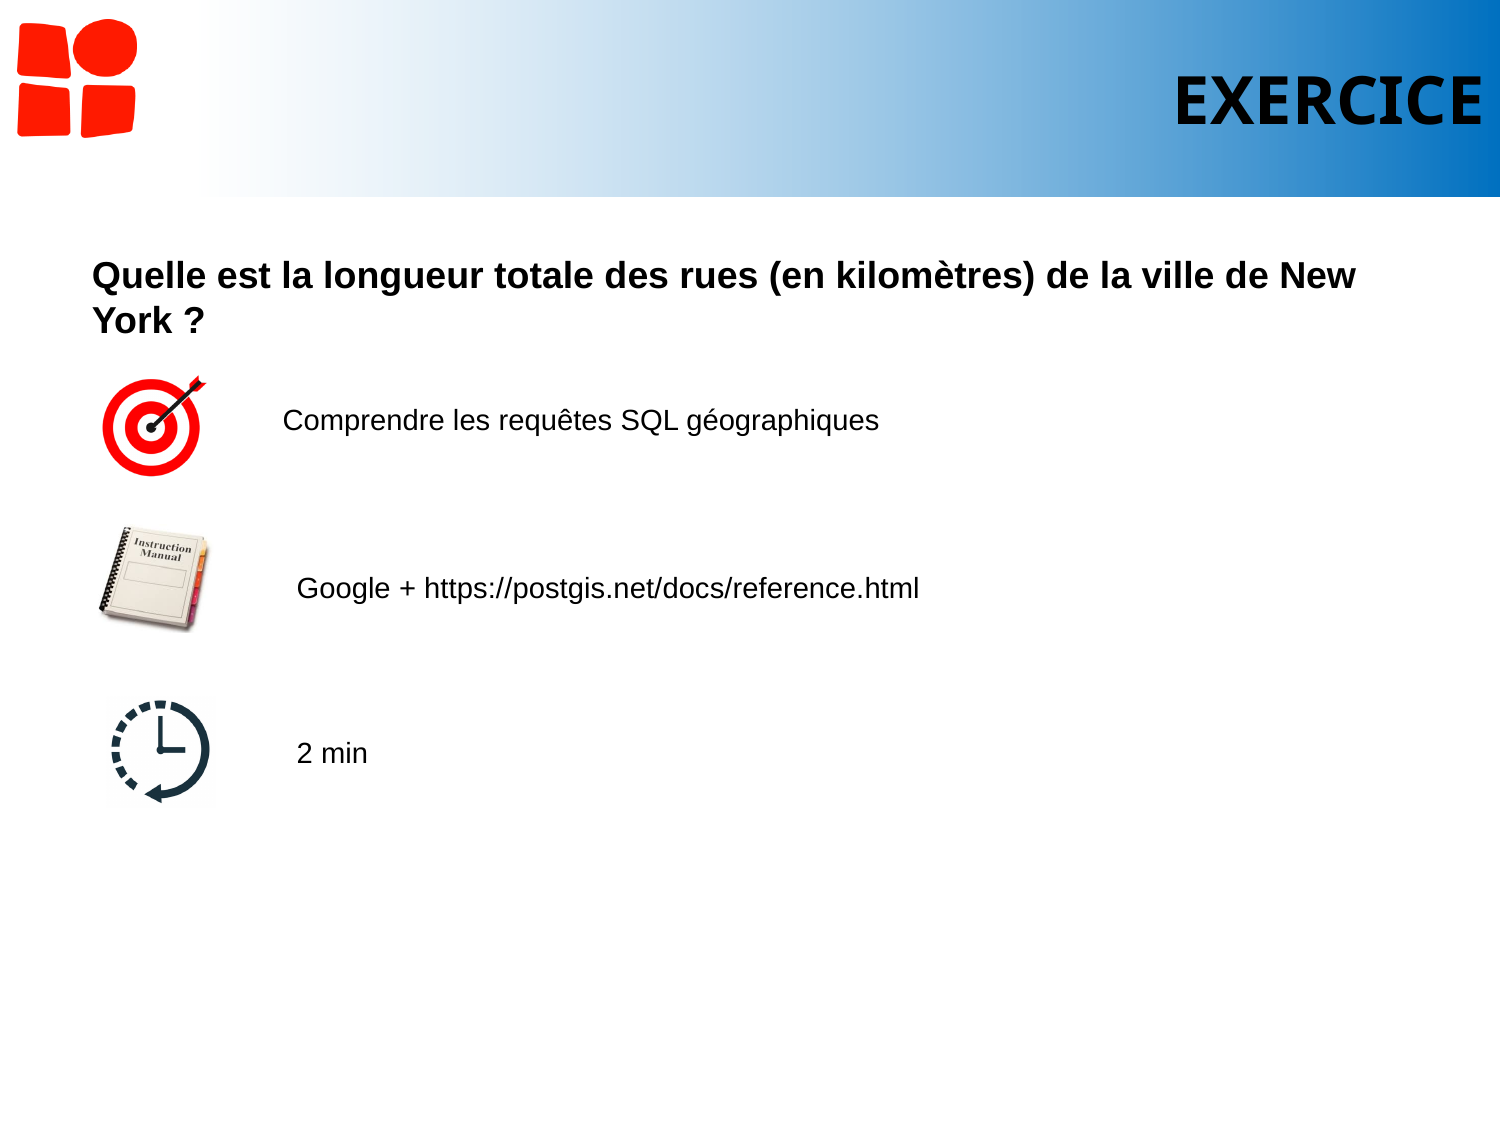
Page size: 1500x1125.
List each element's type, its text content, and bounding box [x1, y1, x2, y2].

picture [17, 18, 137, 138]
text_box Quelle est la longueur totale des rues (en kilomètres) de la ville de New York ? [77, 243, 1452, 349]
text_box 2 min [281, 726, 391, 777]
picture [106, 696, 216, 808]
text_box Comprendre les requêtes SQL géographiques [267, 394, 1060, 444]
picture [95, 365, 215, 485]
title EXERCICE [196, 0, 1500, 197]
text_box Google + https://postgis.net/docs/reference.html [281, 562, 1074, 613]
picture [93, 524, 215, 633]
